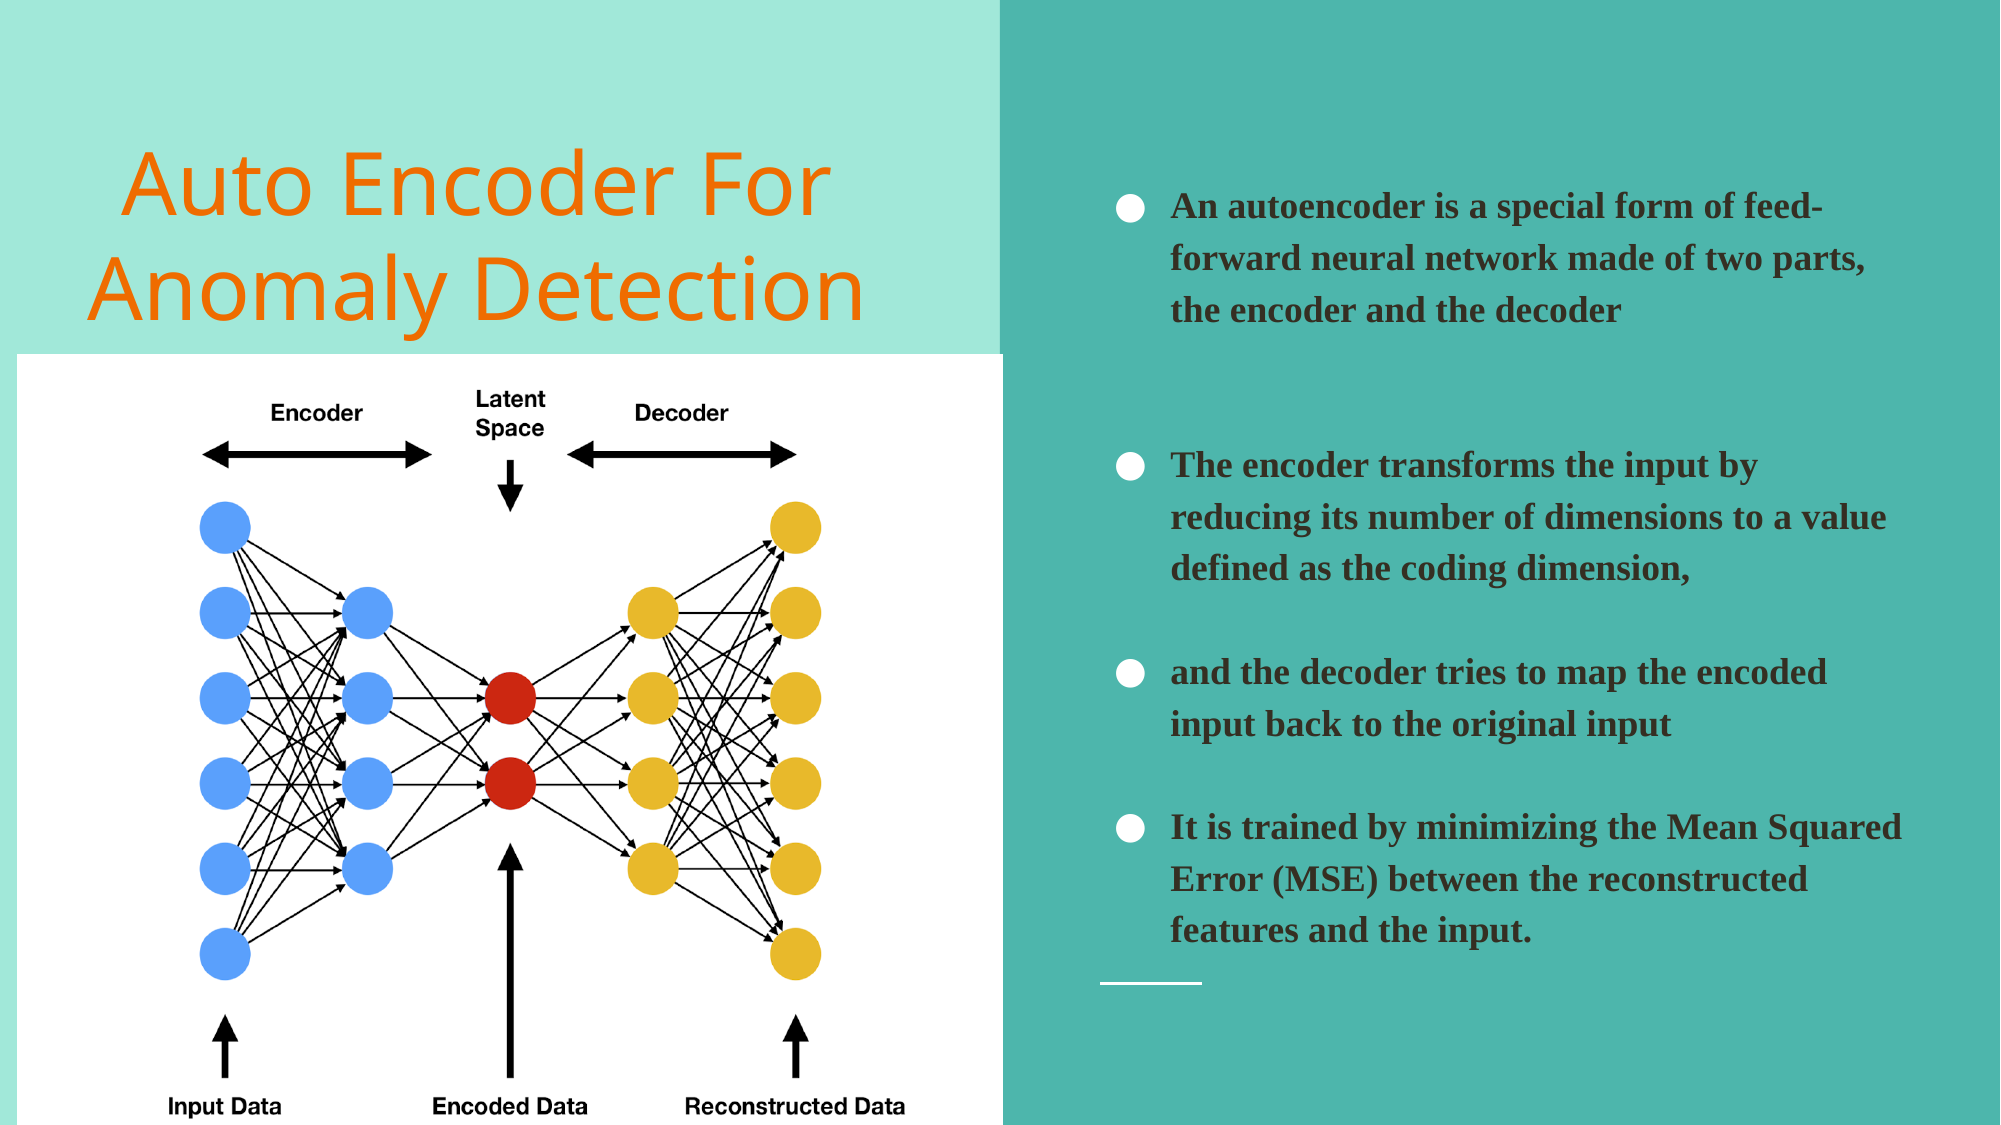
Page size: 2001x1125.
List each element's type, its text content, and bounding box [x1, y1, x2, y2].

picture [16, 353, 1003, 1125]
list An autoencoder is a special form of feed-forward neural network made of two parts, the encoder and the decoder The encoder transforms the input by reducing its number of dimensions to a value defined as the coding dimension, and the decoder tries to map the encoded input back to the original input It is trained by minimizing the Mean Squared Error (MSE) between the reconstructed features and the input. [1080, 158, 1920, 967]
title Auto Encoder For Anomaly Detection [34, 0, 920, 352]
